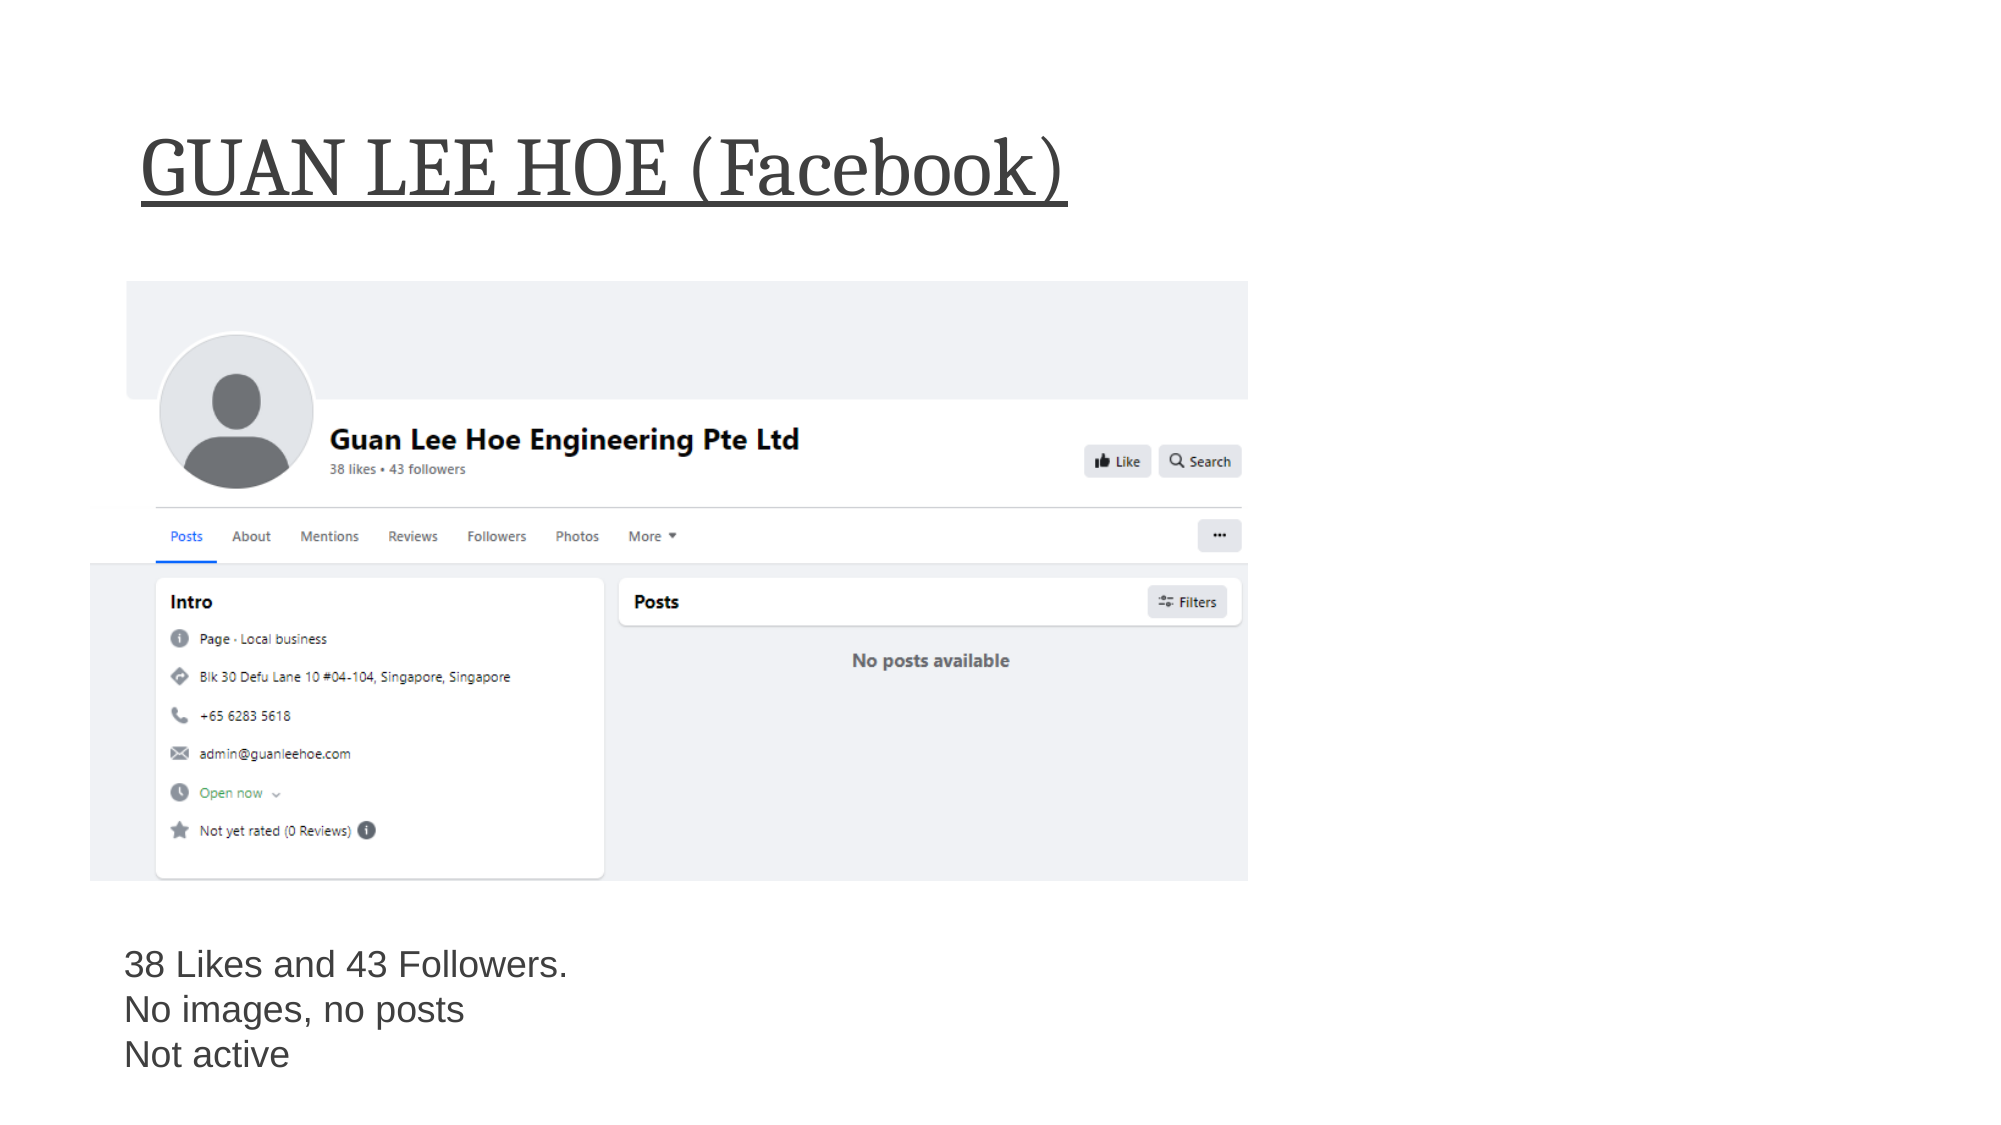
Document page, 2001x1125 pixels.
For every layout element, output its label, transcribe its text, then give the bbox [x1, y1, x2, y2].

text_box GUAN LEE HOE (Facebook) [126, 105, 1196, 220]
picture [90, 281, 1248, 881]
text_box 38 Likes and 43 Followers. No images, no posts Not active [108, 933, 900, 1083]
